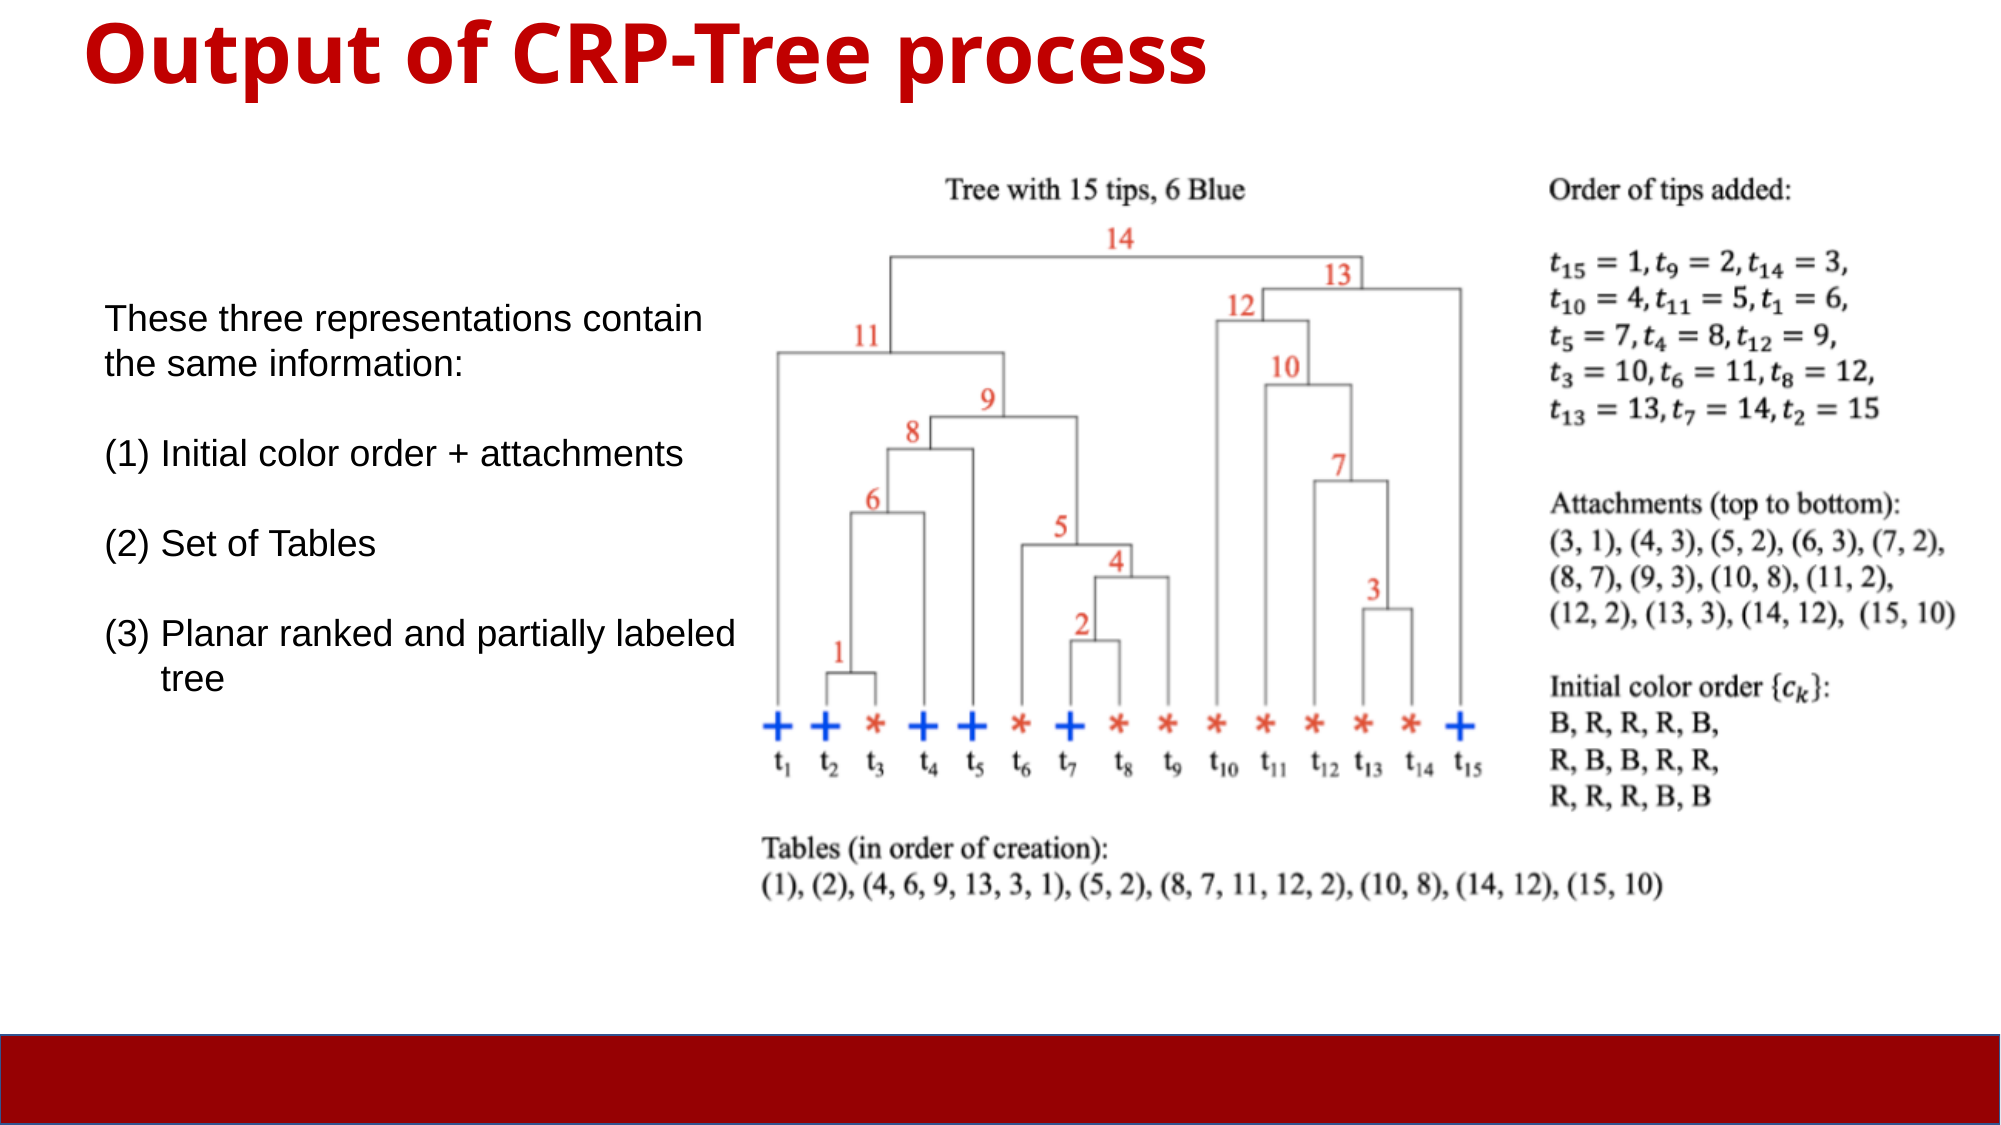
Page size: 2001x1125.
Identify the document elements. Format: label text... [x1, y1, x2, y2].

text_box Output of CRP-Tree process [67, 0, 1991, 113]
picture [717, 155, 2000, 934]
text_box These three representations contain the same information: Initial color order + attachments Set of Tables Planar ranked and partially labeled tree [89, 286, 717, 707]
